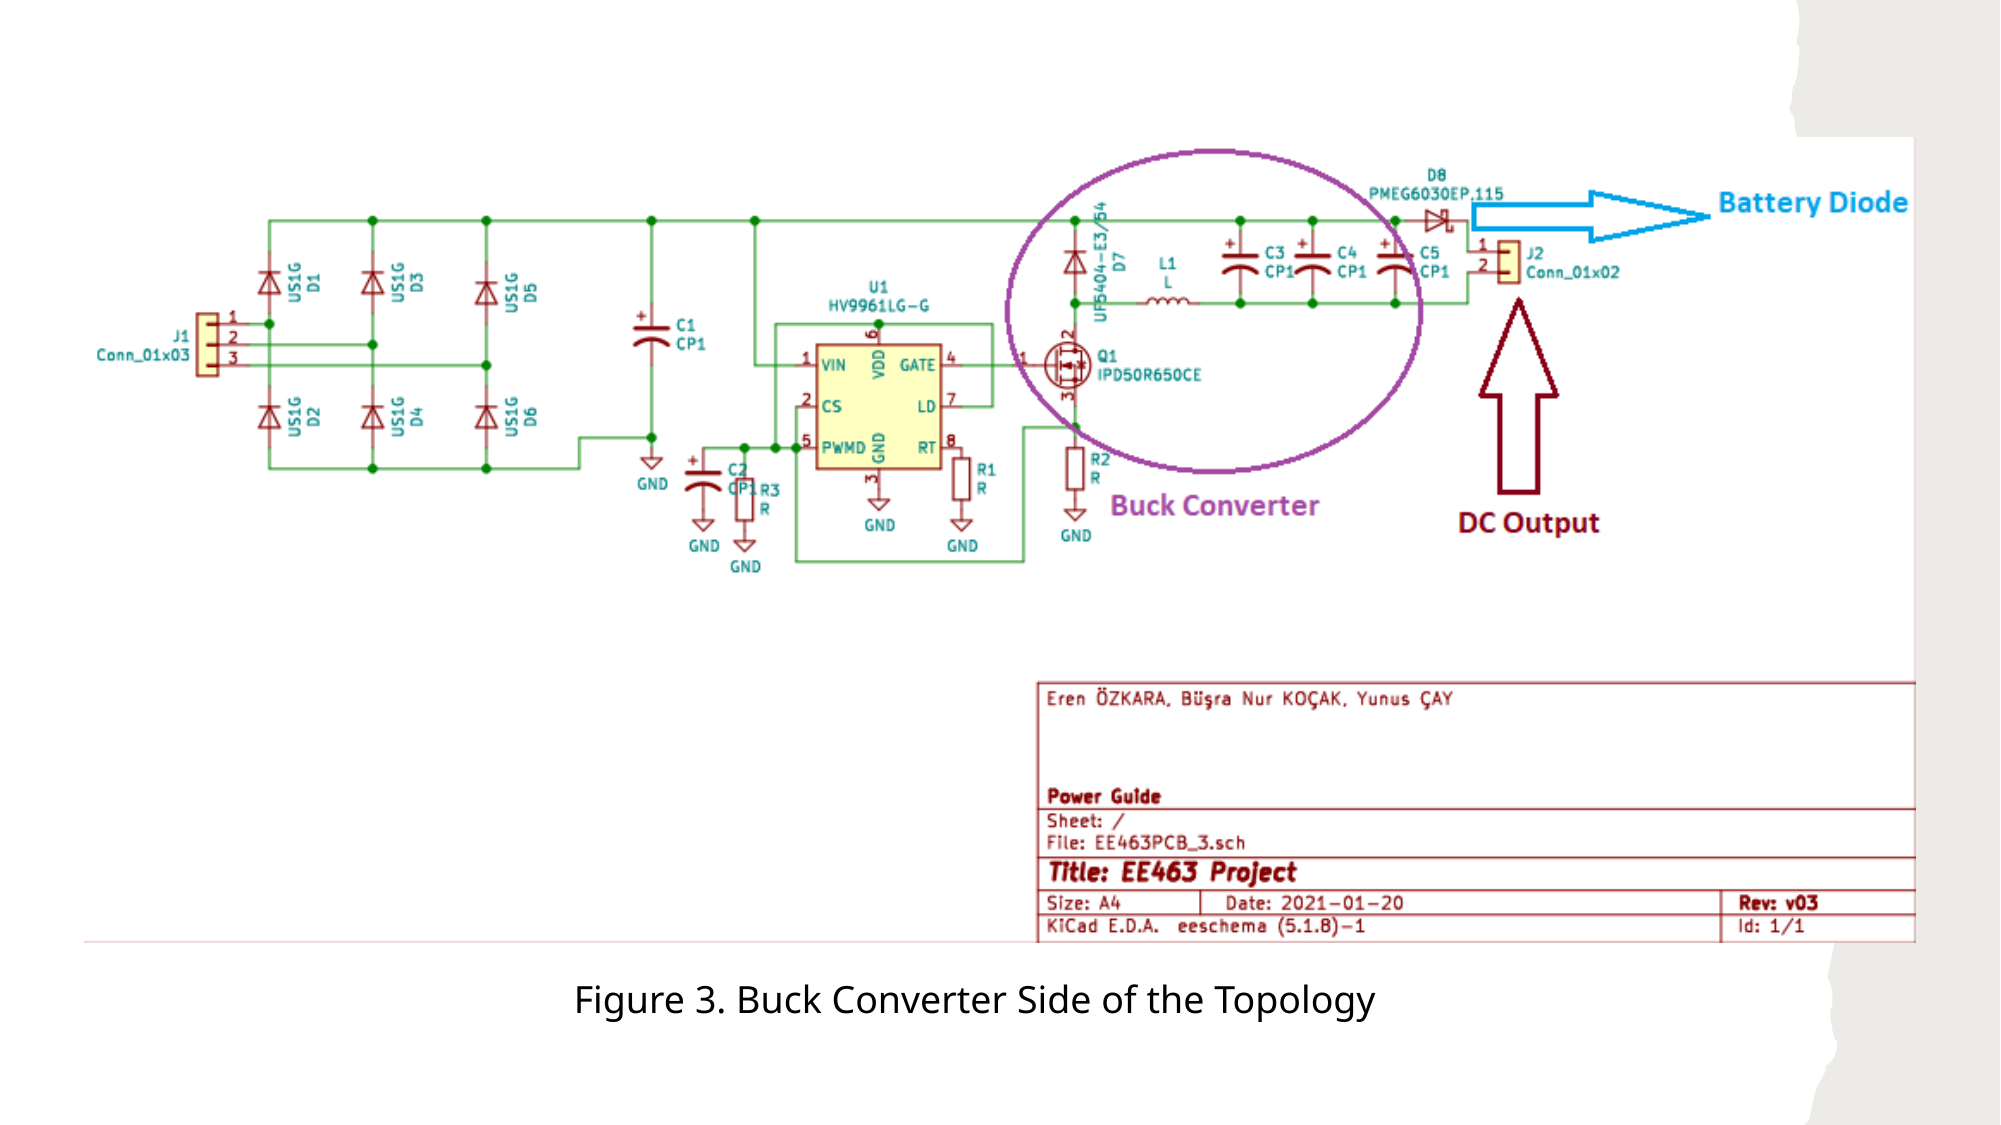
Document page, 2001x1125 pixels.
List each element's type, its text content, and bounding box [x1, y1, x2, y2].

text_box Figure 3. Buck Converter Side of the Topology [299, 969, 1650, 1074]
picture [84, 0, 2000, 1125]
